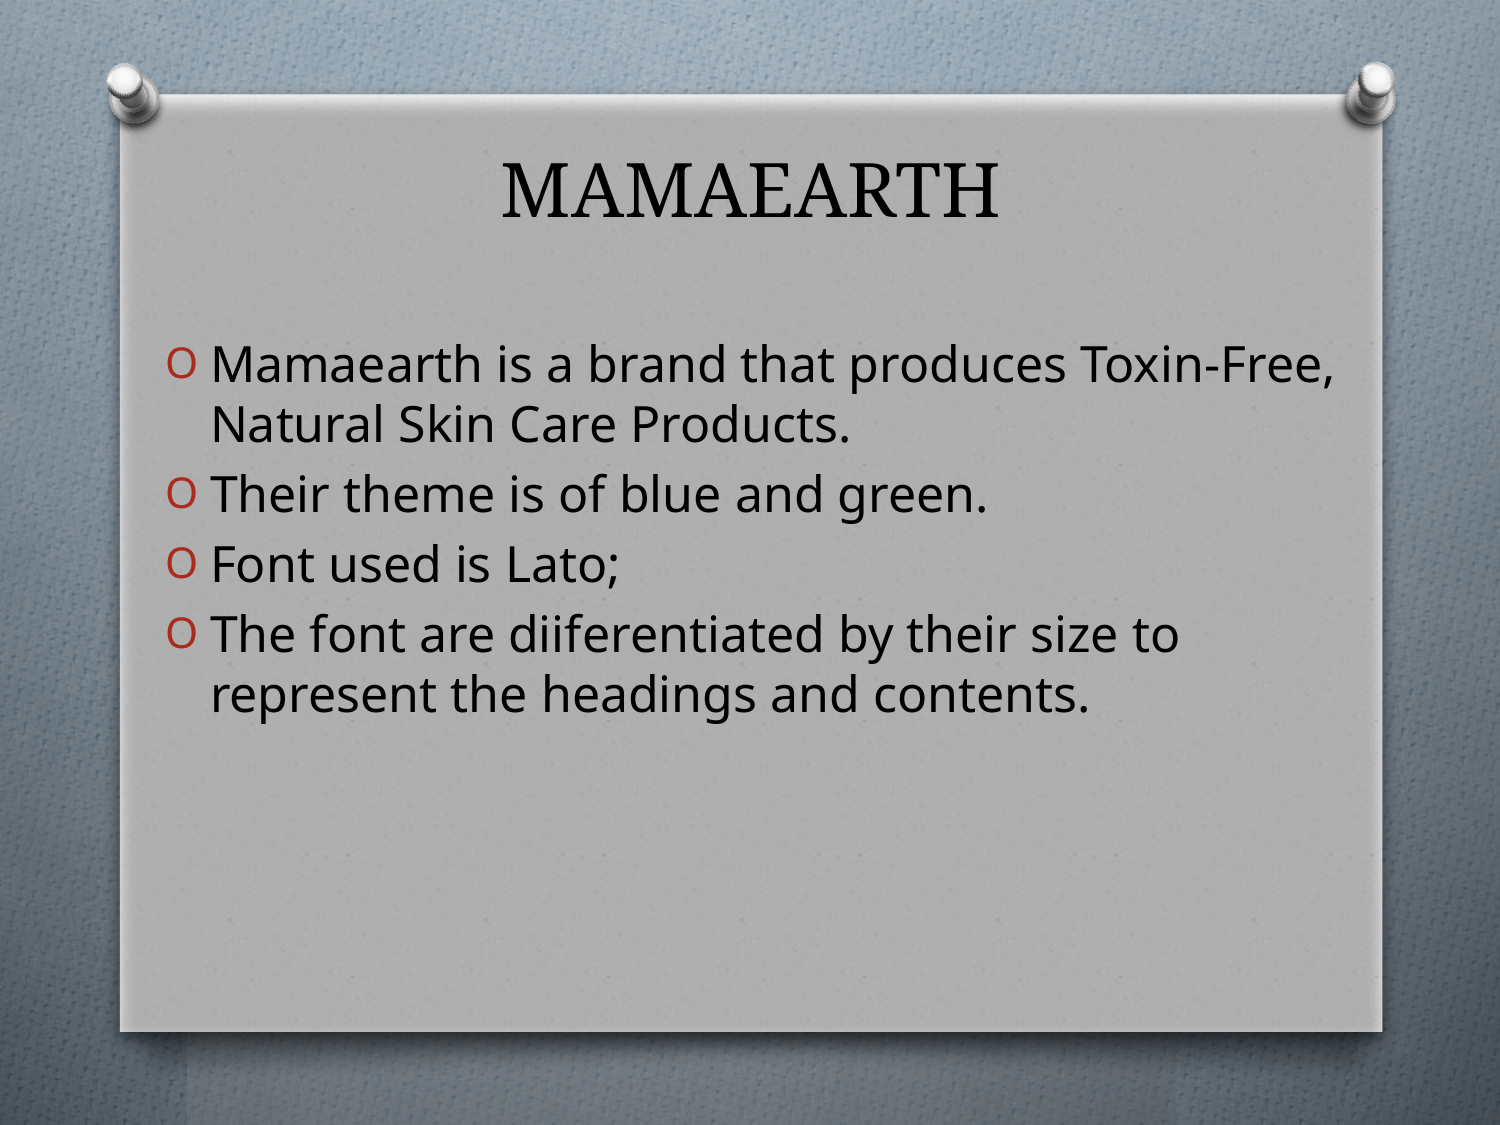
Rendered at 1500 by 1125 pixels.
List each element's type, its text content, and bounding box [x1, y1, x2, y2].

picture [1317, 35, 1439, 156]
list Mamaearth is a brand that produces Toxin-Free, Natural Skin Care Products. Their theme is of blue and green. Font used is Lato; The font are diiferentiated by their size to represent the headings and contents. [150, 324, 1372, 888]
title MAMAEARTH [179, 134, 1323, 324]
picture [75, 29, 198, 153]
